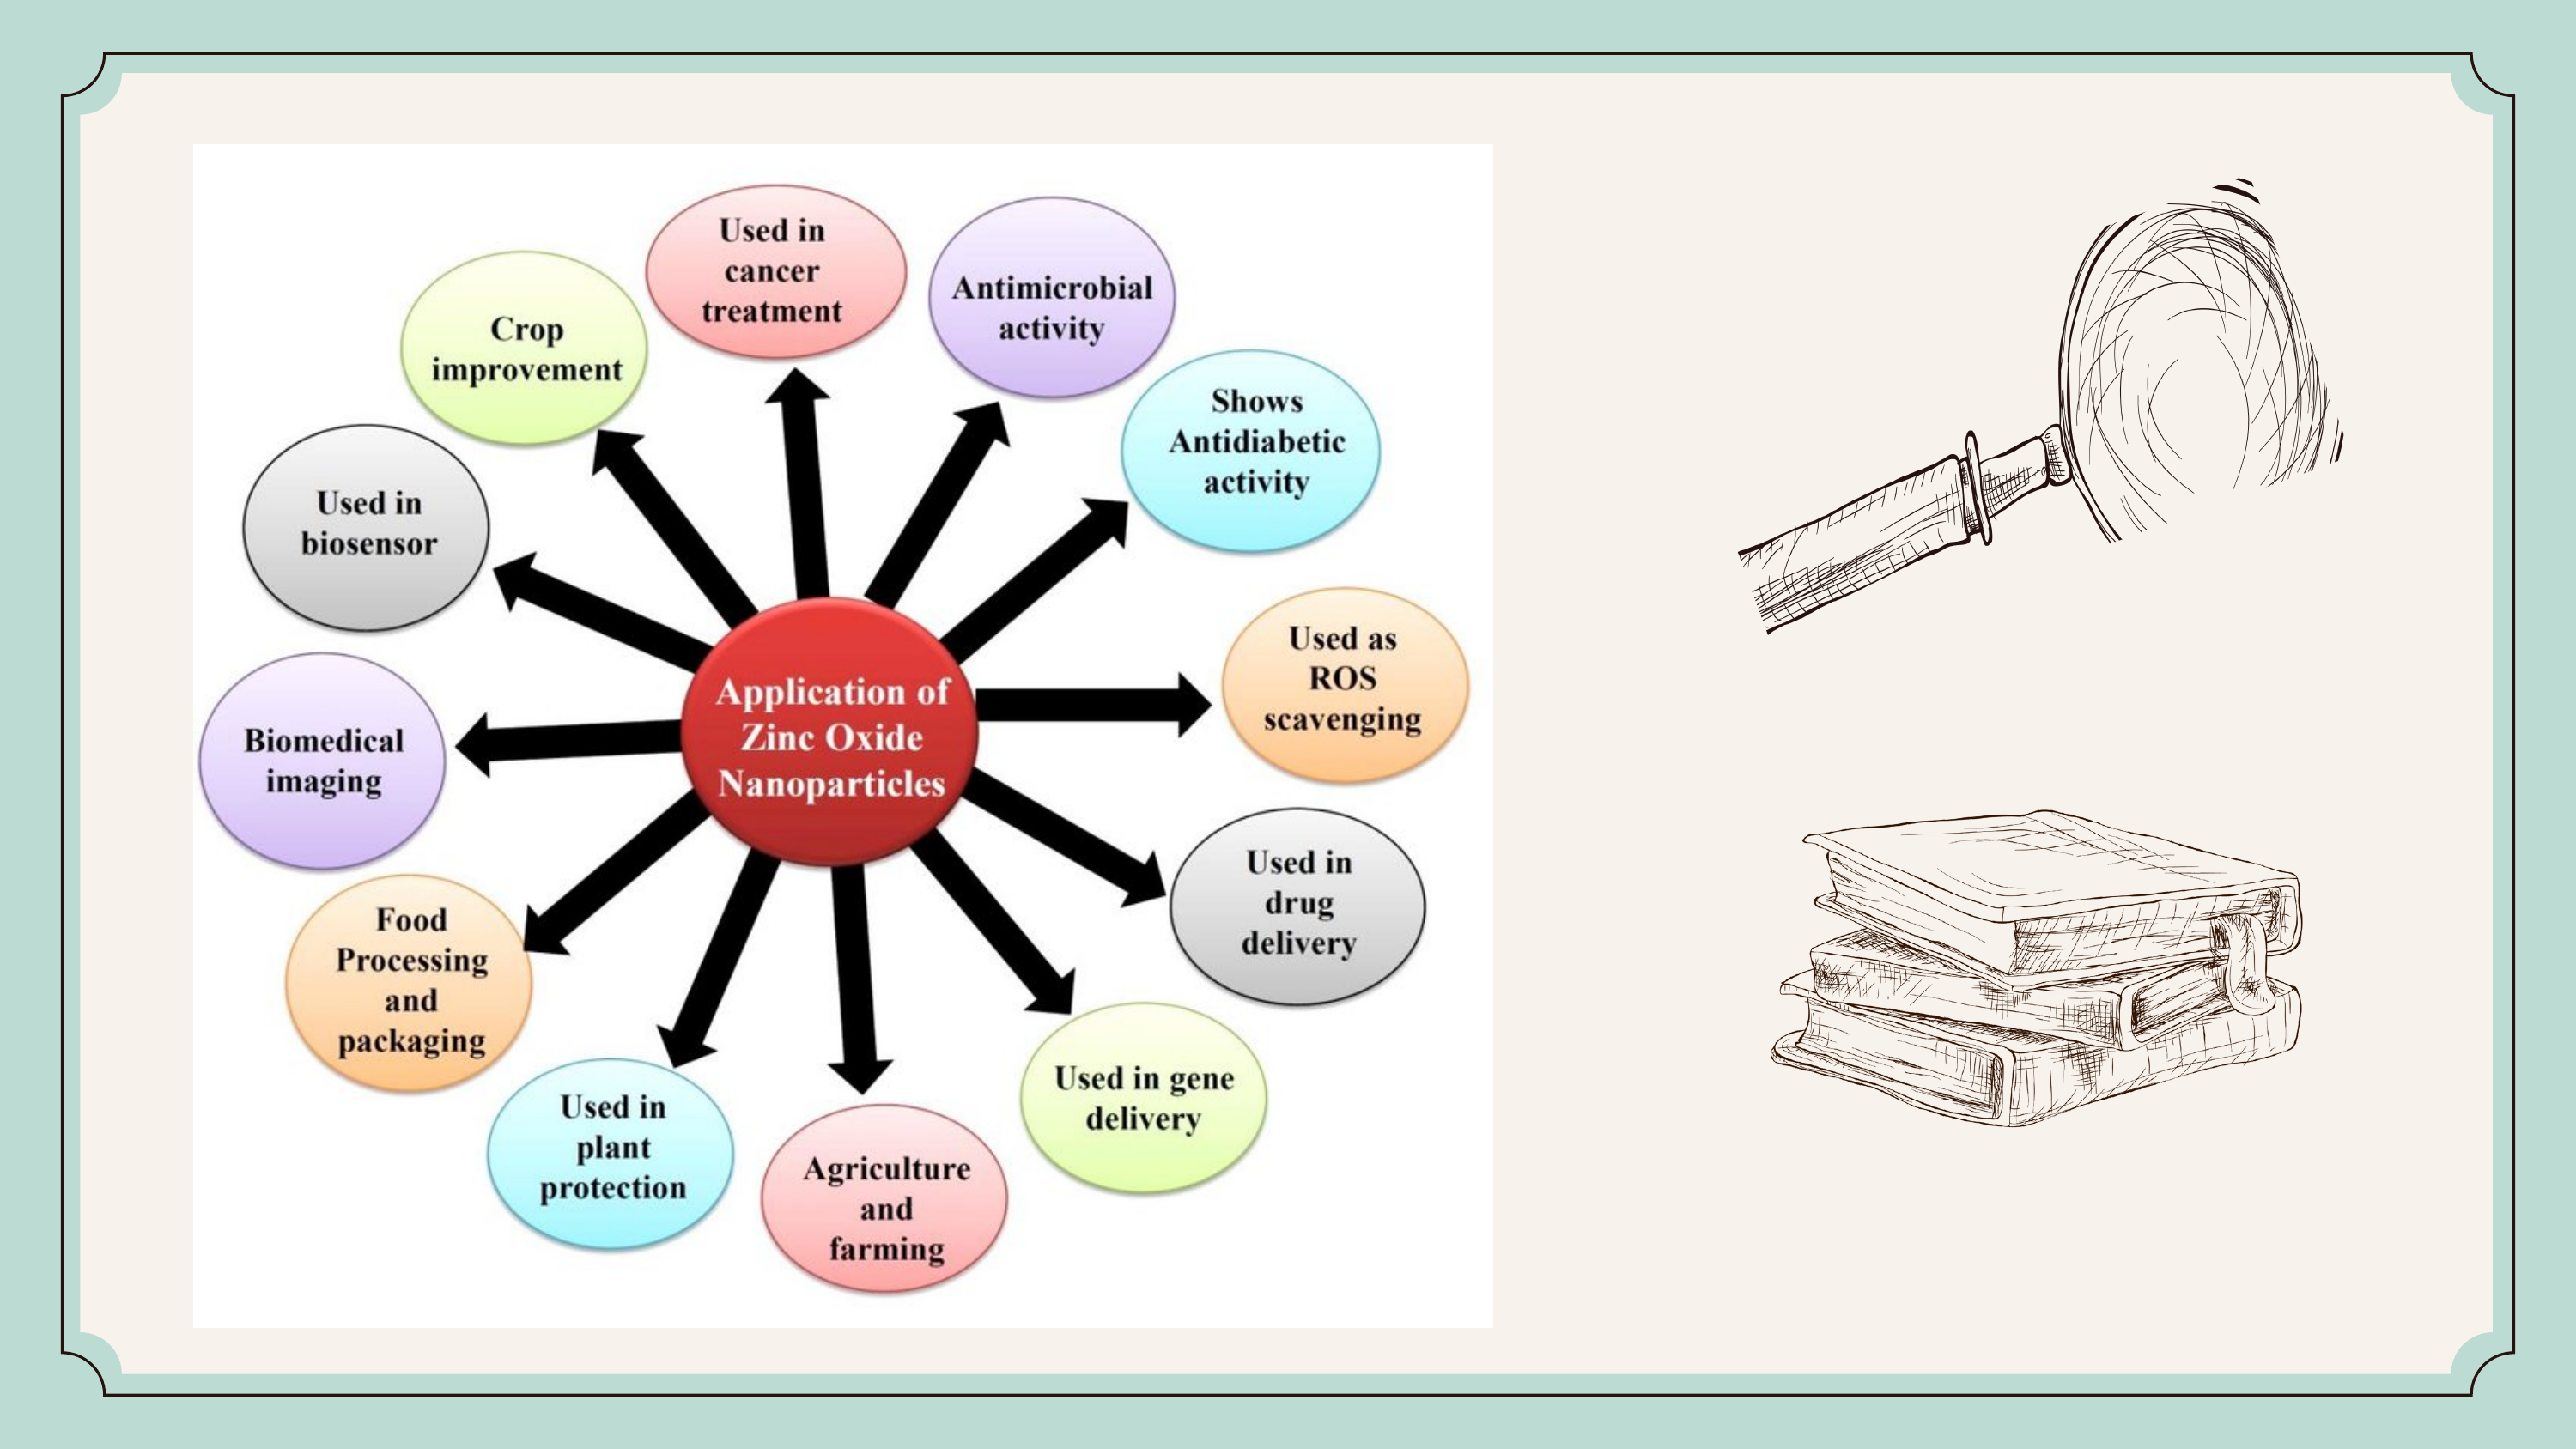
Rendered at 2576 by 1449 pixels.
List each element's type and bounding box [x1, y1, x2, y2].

text_box [62, 53, 2514, 1396]
